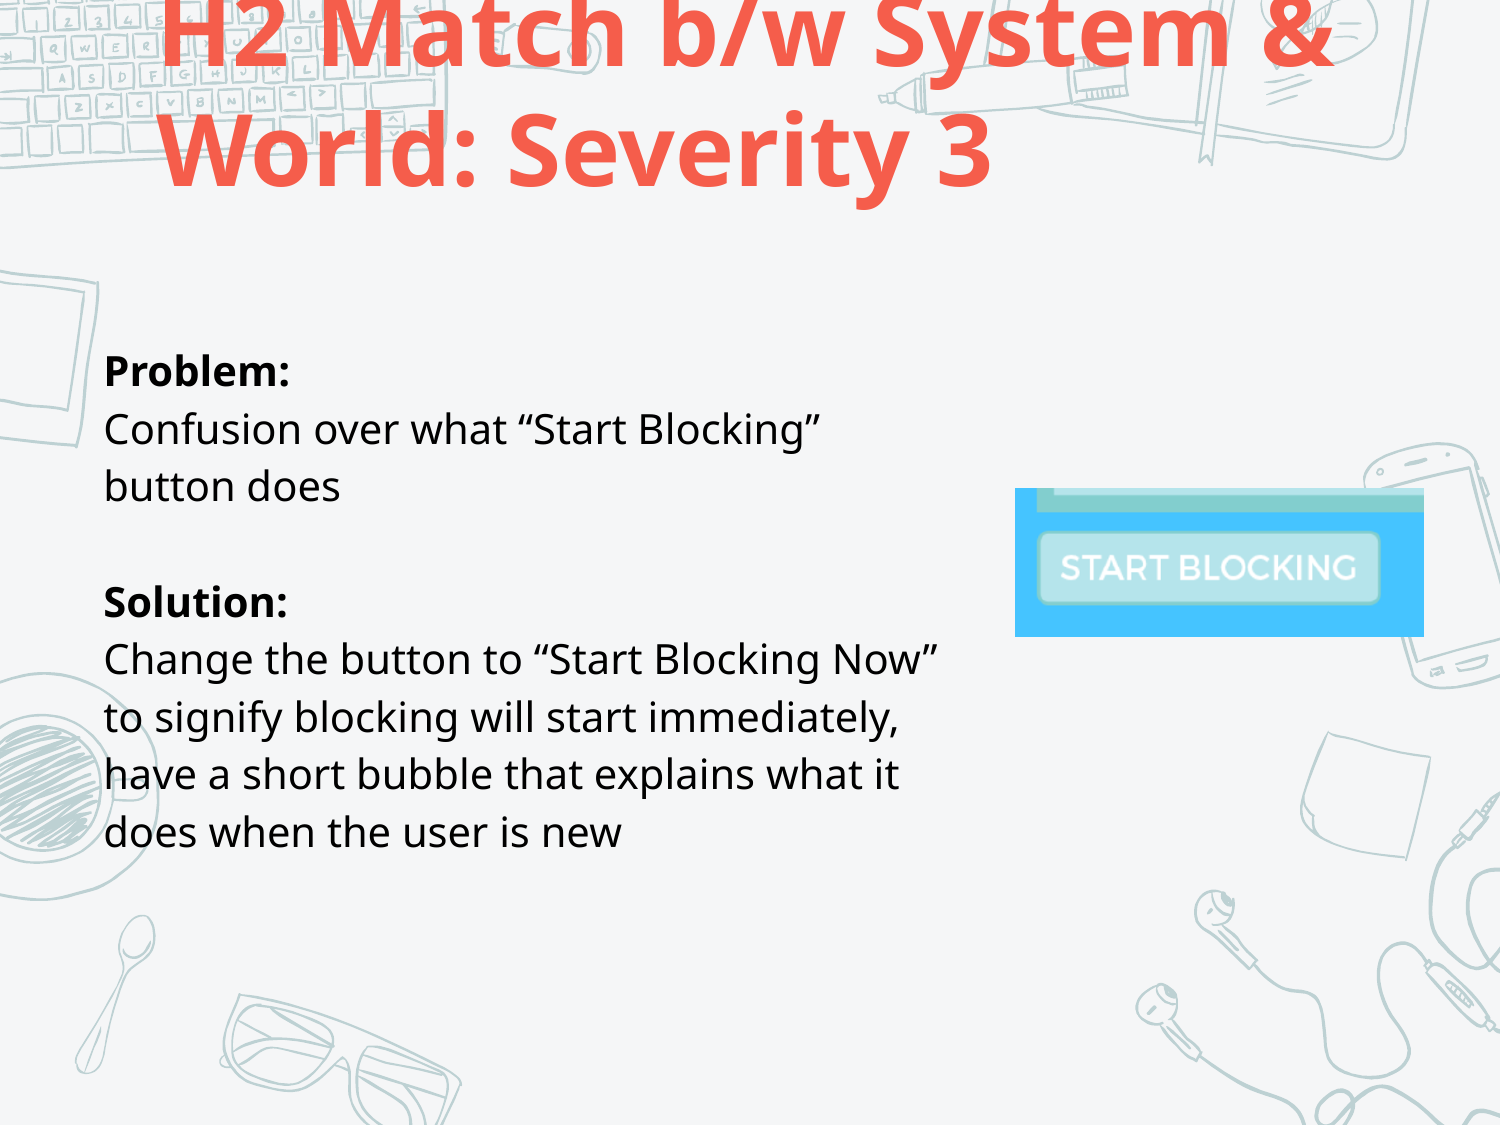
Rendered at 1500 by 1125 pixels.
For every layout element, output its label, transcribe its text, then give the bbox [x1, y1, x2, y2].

title H2 Match b/w System & World: Severity 3 [141, 83, 1372, 222]
text_box Problem: Confusion over what “Start Blocking” button does Solution: Change the button to “Start Blocking Now” to signify blocking will start immediately, have a short bubble that explains what it does when the user is new [88, 184, 955, 1059]
picture [1014, 488, 1425, 637]
